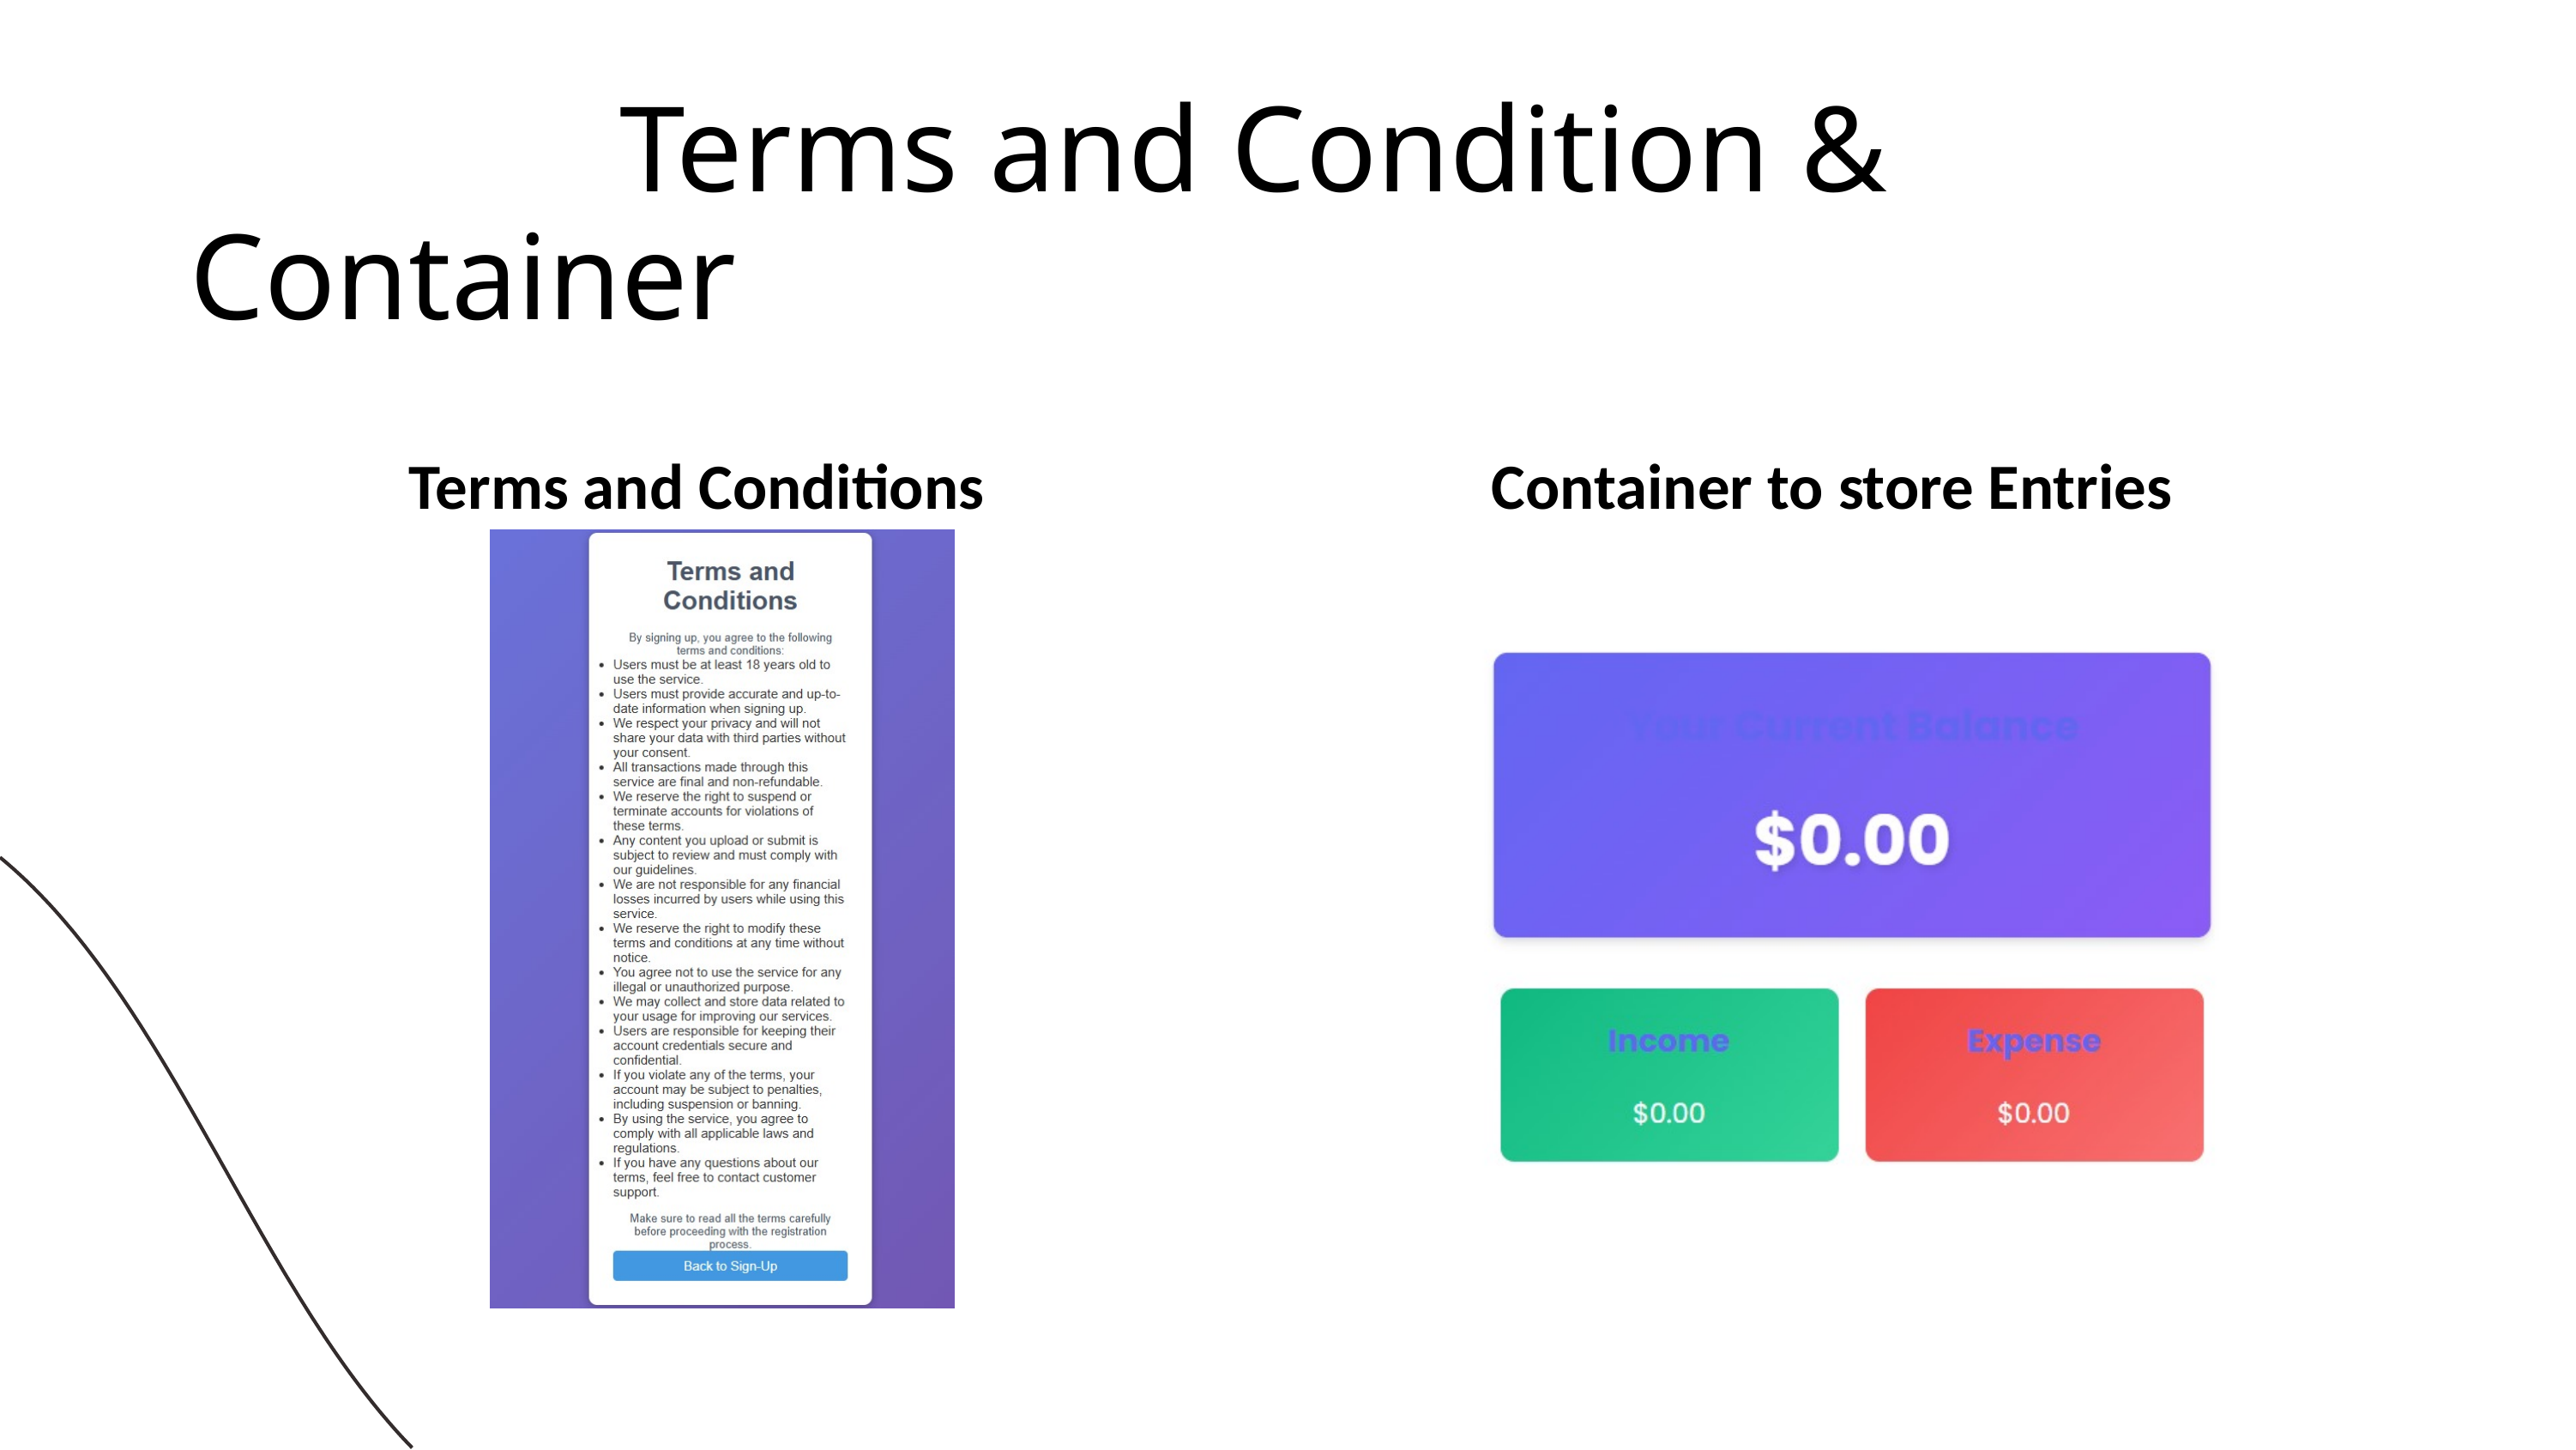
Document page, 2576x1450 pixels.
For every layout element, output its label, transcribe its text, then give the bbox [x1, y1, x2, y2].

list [490, 529, 955, 1308]
text_box [0, 857, 413, 1448]
title Terms and Condition & Container [177, 76, 2399, 358]
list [1463, 629, 2239, 1209]
list Container to store Entries [1303, 355, 2399, 530]
list Terms and Conditions [177, 355, 1267, 530]
